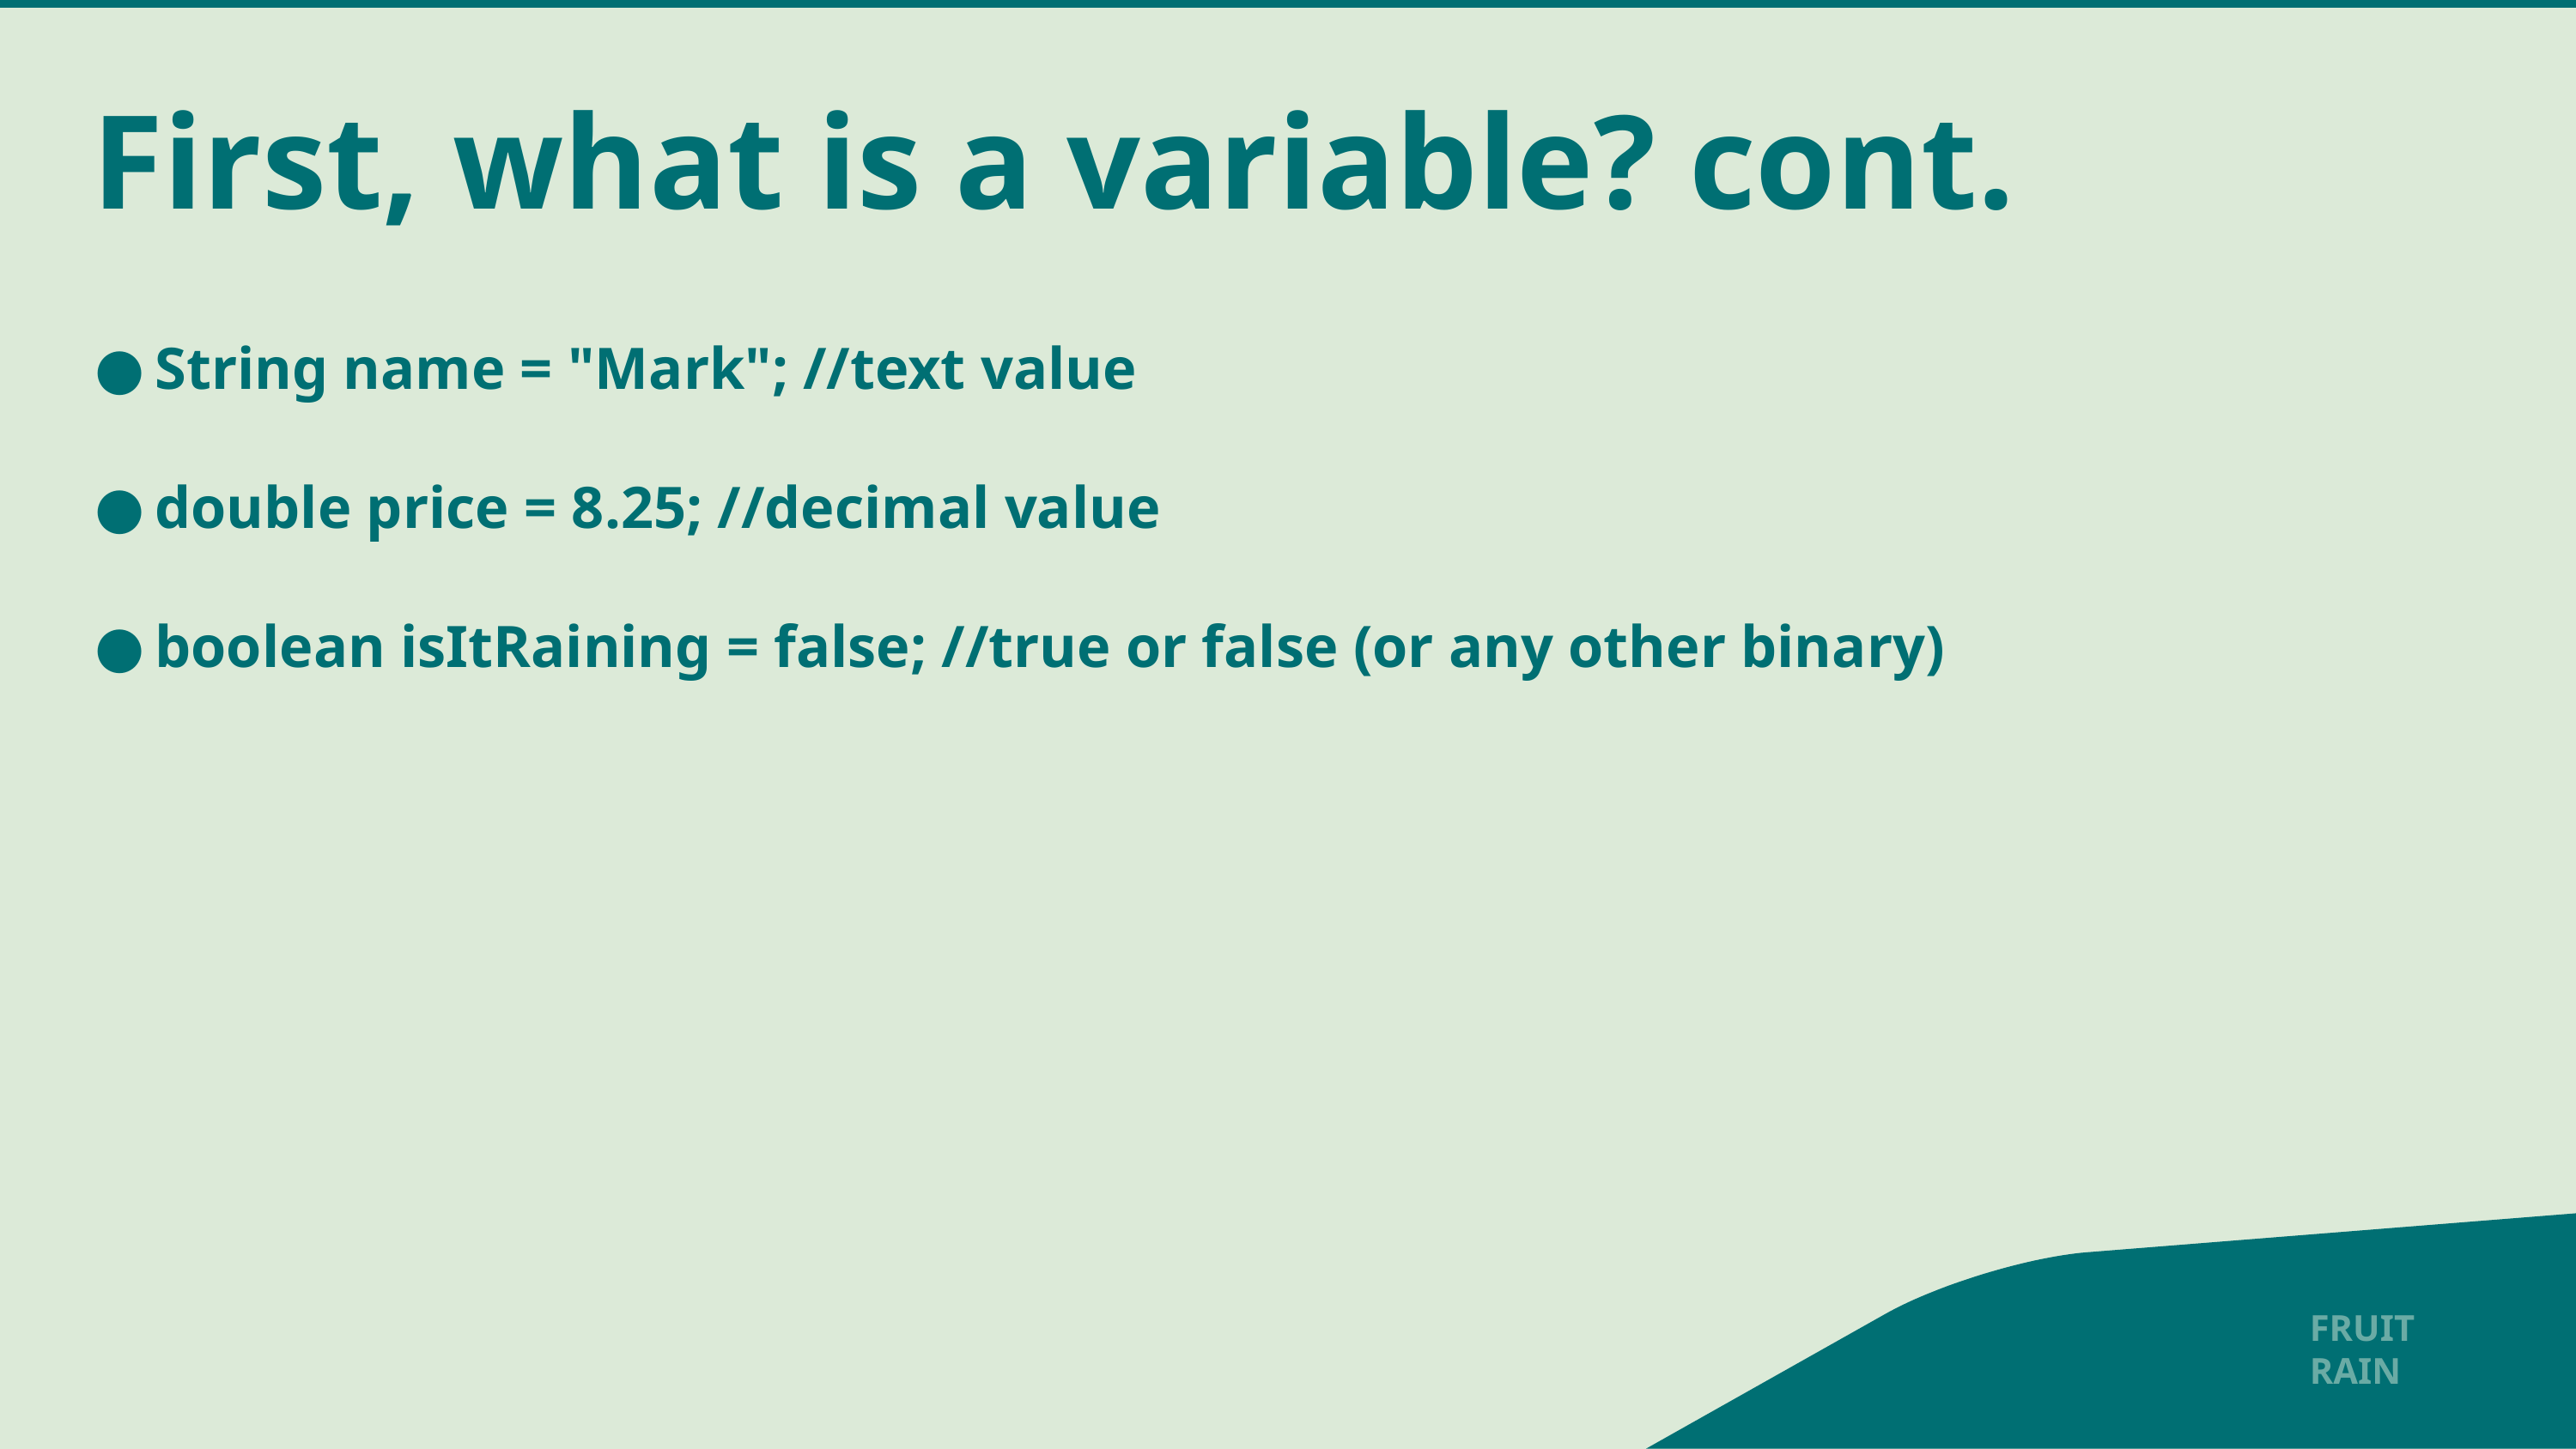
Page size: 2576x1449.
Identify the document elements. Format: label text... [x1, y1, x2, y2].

picture [0, 8, 2576, 1449]
text_box String name = "Mark"; //text value double price = 8.25; //decimal value boolean isItRaining = false; //true or false (or any other binary) [90, 329, 2139, 679]
title First, what is a variable? cont. [90, 76, 2386, 322]
footer FRUIT RAIN [2307, 1303, 2501, 1449]
